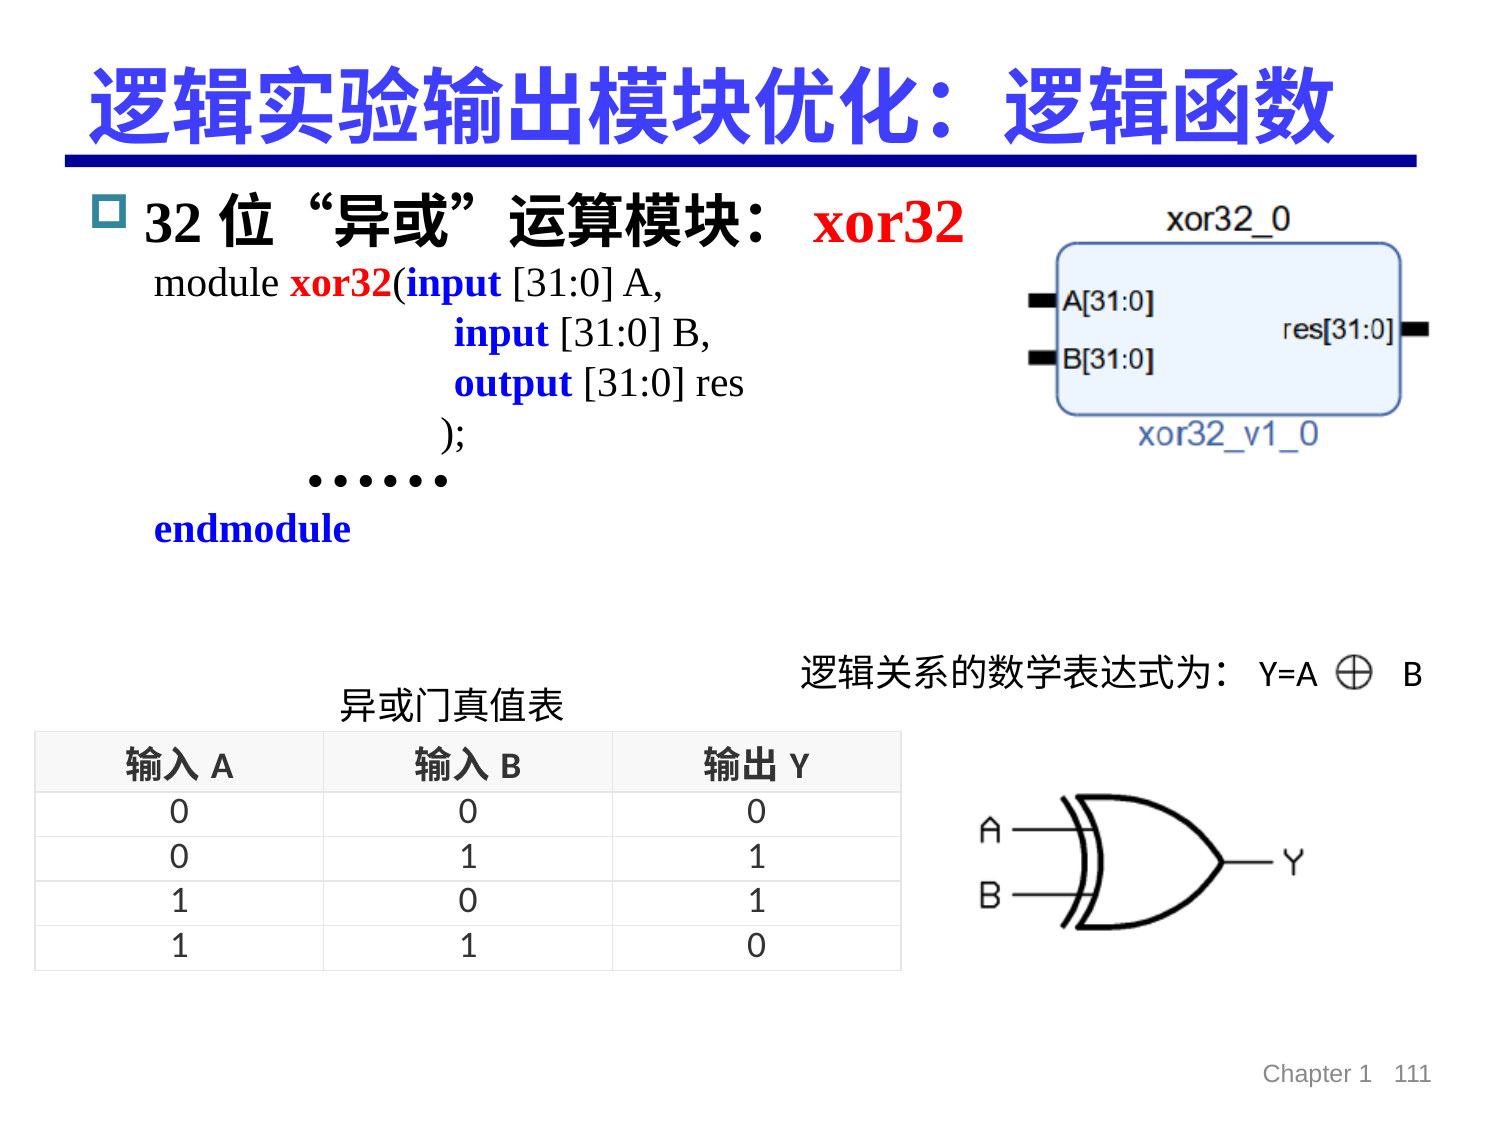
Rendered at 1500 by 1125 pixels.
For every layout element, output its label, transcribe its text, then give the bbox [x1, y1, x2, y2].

table_cell 0 [613, 793, 900, 836]
table_header 输入A [36, 732, 323, 791]
table_cell 0 [36, 837, 323, 880]
table_cell 1 [613, 882, 900, 925]
title 逻辑实验输出模块优化：逻辑函数 [73, 39, 1365, 170]
text_box 异或门真值表 [324, 674, 585, 735]
text_box 逻辑关系的数学表达式为：Y=A B [785, 641, 1500, 702]
table_cell 1 [613, 837, 900, 880]
table_cell 0 [613, 926, 900, 970]
table_cell 0 [324, 793, 612, 836]
table_cell 0 [324, 882, 612, 925]
table_cell 0 [36, 793, 323, 836]
list 32位“异或”运算模块：xor32 module xor32(input [31:0] A, input [31:0] B, output [31:0] res ); …… endmodule [73, 172, 1424, 988]
table_header 输出Y [613, 732, 900, 791]
table_cell 1 [324, 837, 612, 880]
picture [1328, 647, 1381, 701]
table_header 输入B [324, 732, 612, 791]
picture [975, 792, 1312, 934]
table_cell 1 [36, 926, 323, 970]
picture [997, 195, 1459, 463]
table_cell 1 [324, 926, 612, 970]
slide_number Chapter 1 111 [1246, 1042, 1447, 1103]
table_cell 1 [36, 882, 323, 925]
